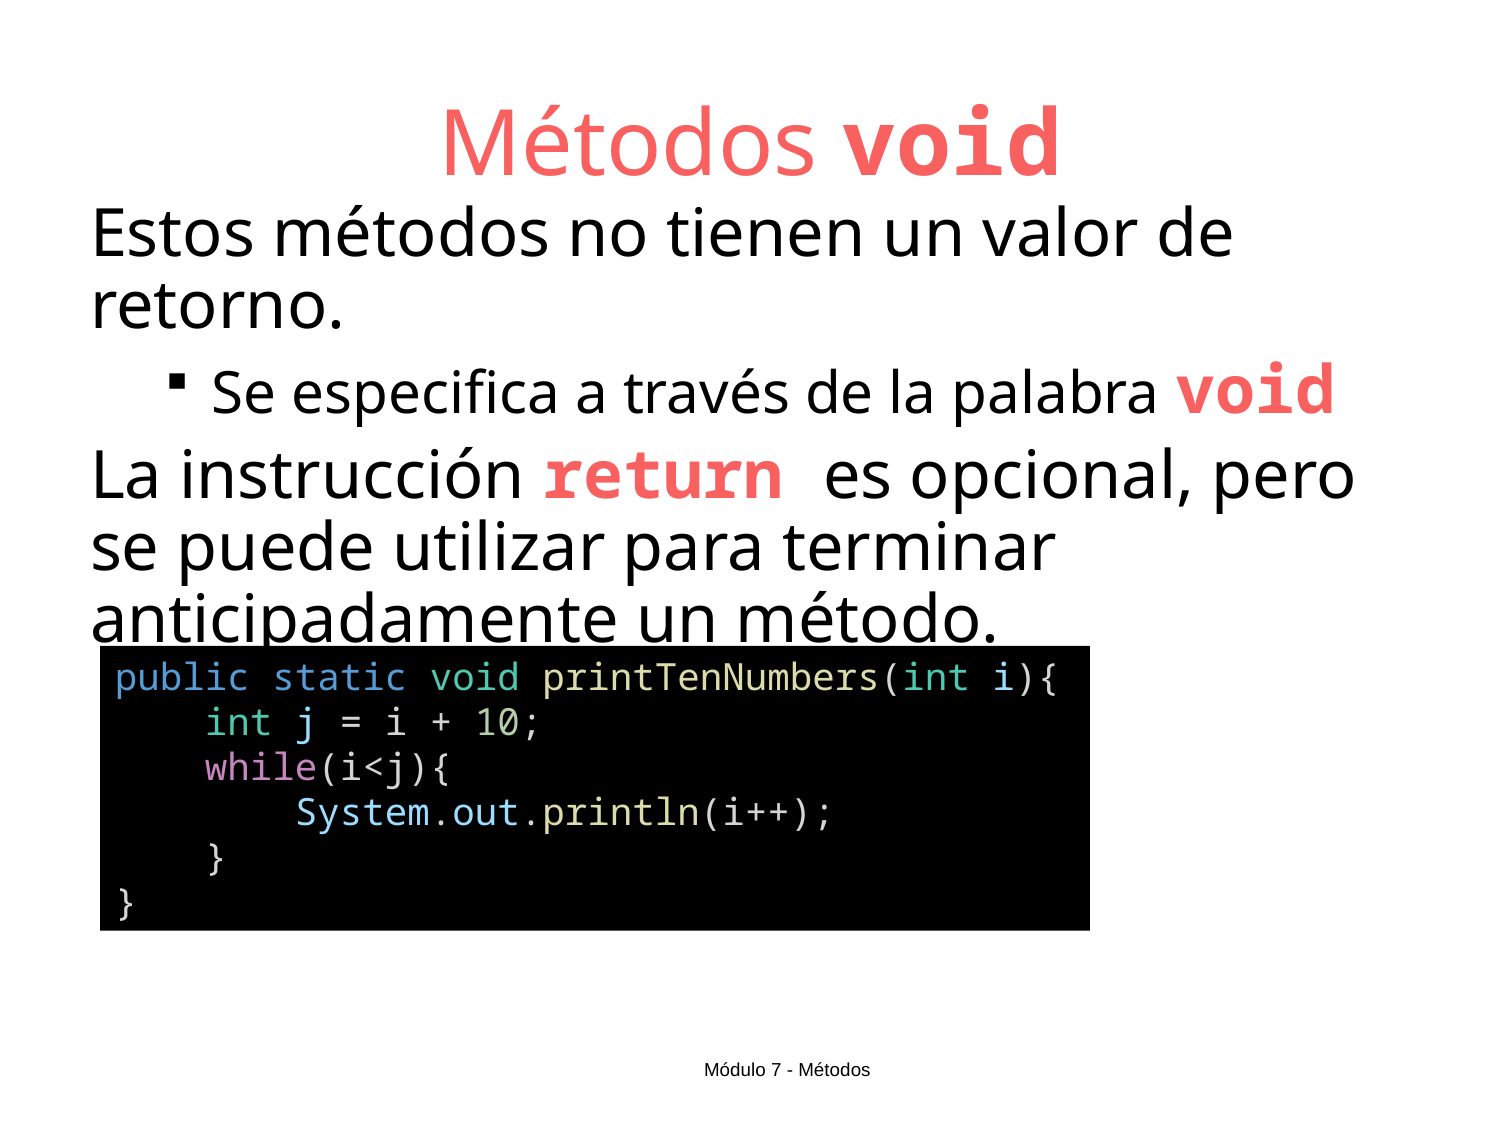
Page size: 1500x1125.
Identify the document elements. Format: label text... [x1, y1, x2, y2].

title Métodos void [75, 45, 1425, 191]
list Estos métodos no tienen un valor de retorno. Se especifica a través de la palabra void La instrucción return es opcional, pero se puede utilizar para terminar anticipadamente un método. [75, 191, 1425, 619]
text_box public static void printTenNumbers(int i){ int j = i + 10; while(i<j){ System.out.println(i++); } } [100, 645, 1090, 931]
